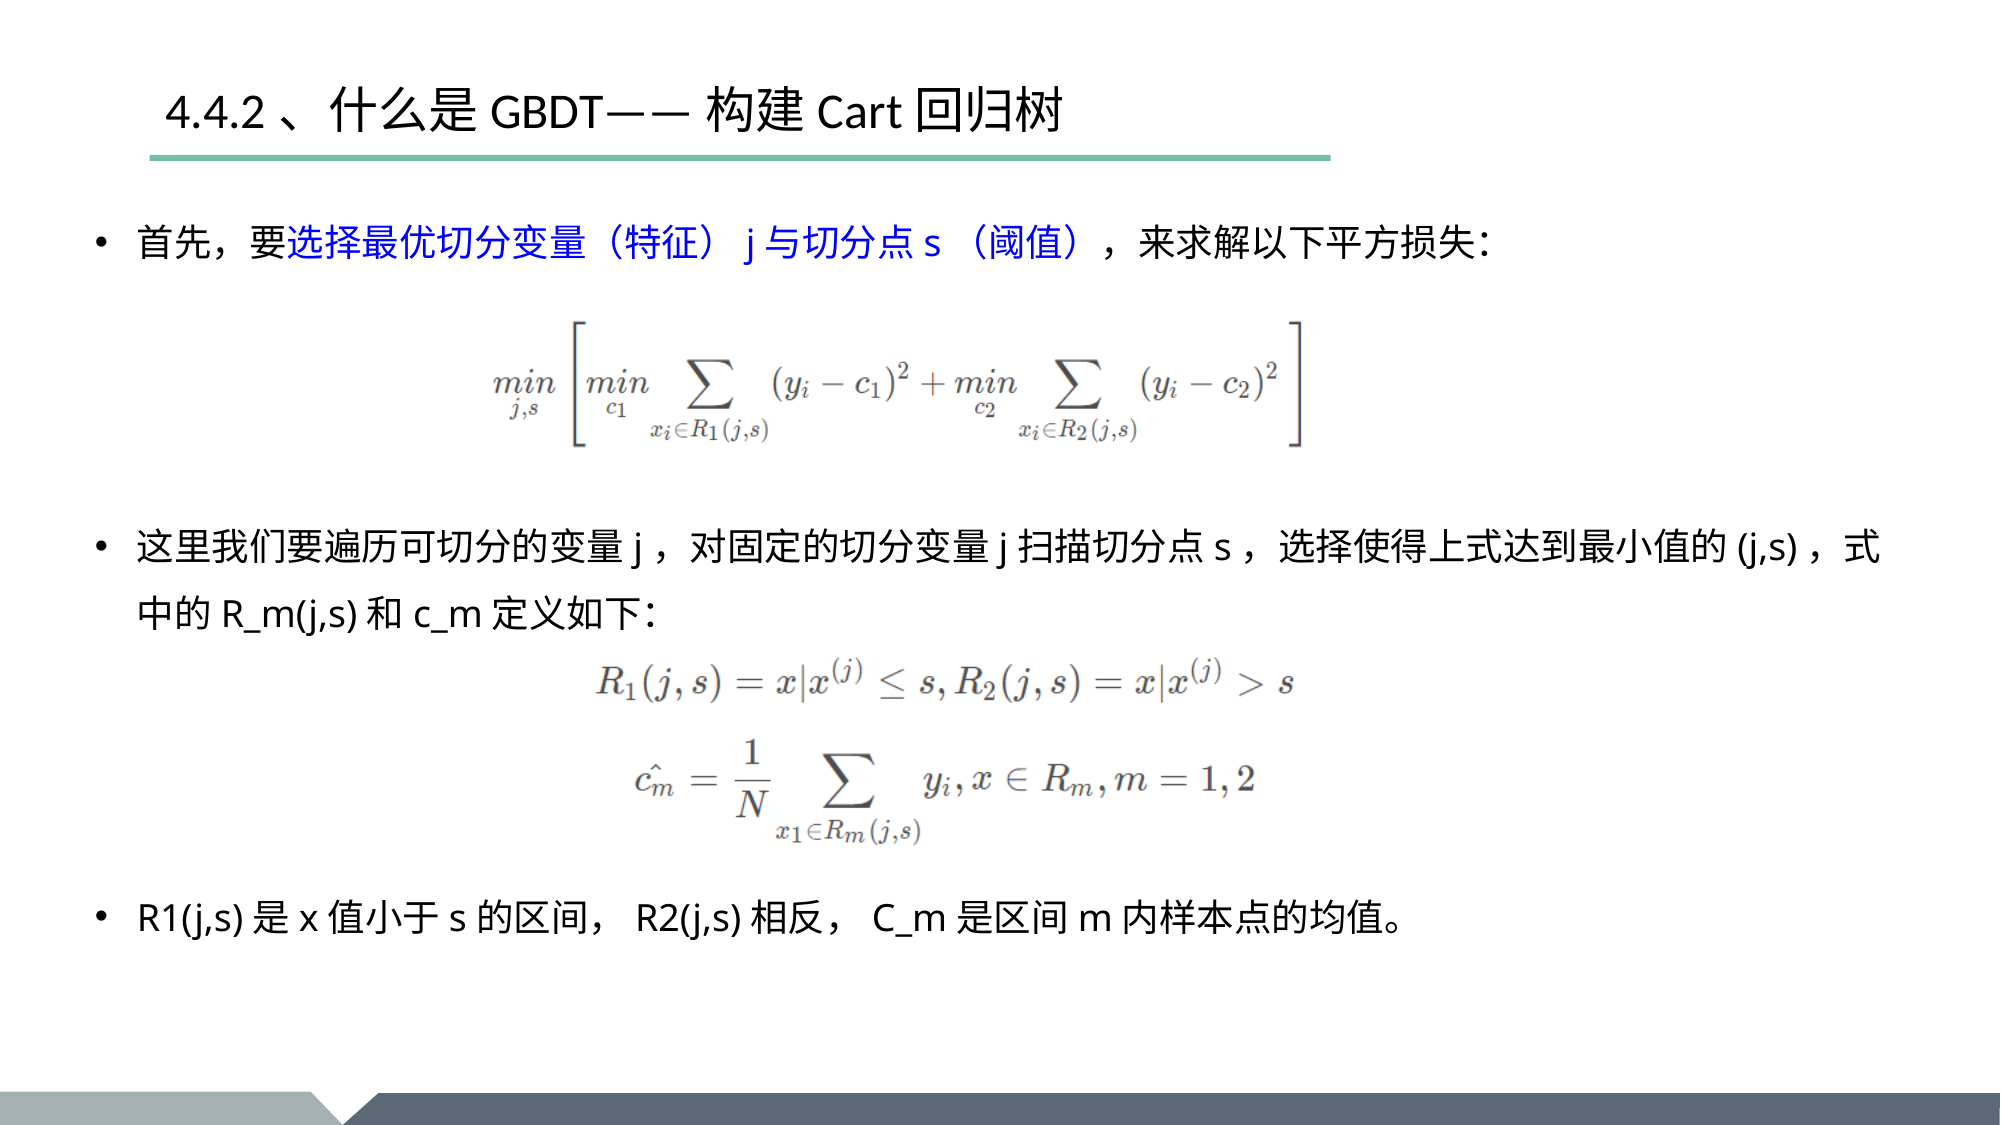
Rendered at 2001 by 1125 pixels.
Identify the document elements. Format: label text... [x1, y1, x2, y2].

picture [571, 642, 1356, 853]
list 首先，要选择最优切分变量（特征）j与切分点s（阈值），来求解以下平方损失： 这里我们要遍历可切分的变量j，对固定的切分变量j扫描切分点s，选择使得上式达到最小值的(j,s)，式中的R_m(j,s)和c_m定义如下： R1(j,s)是x值小于s的区间，R2(j,s)相反，C_m是区间m内样本点的均值。 [86, 188, 1895, 1033]
picture [442, 298, 1367, 463]
title 4.4.2、什么是GBDT——构建Cart回归树 [157, 28, 1332, 159]
